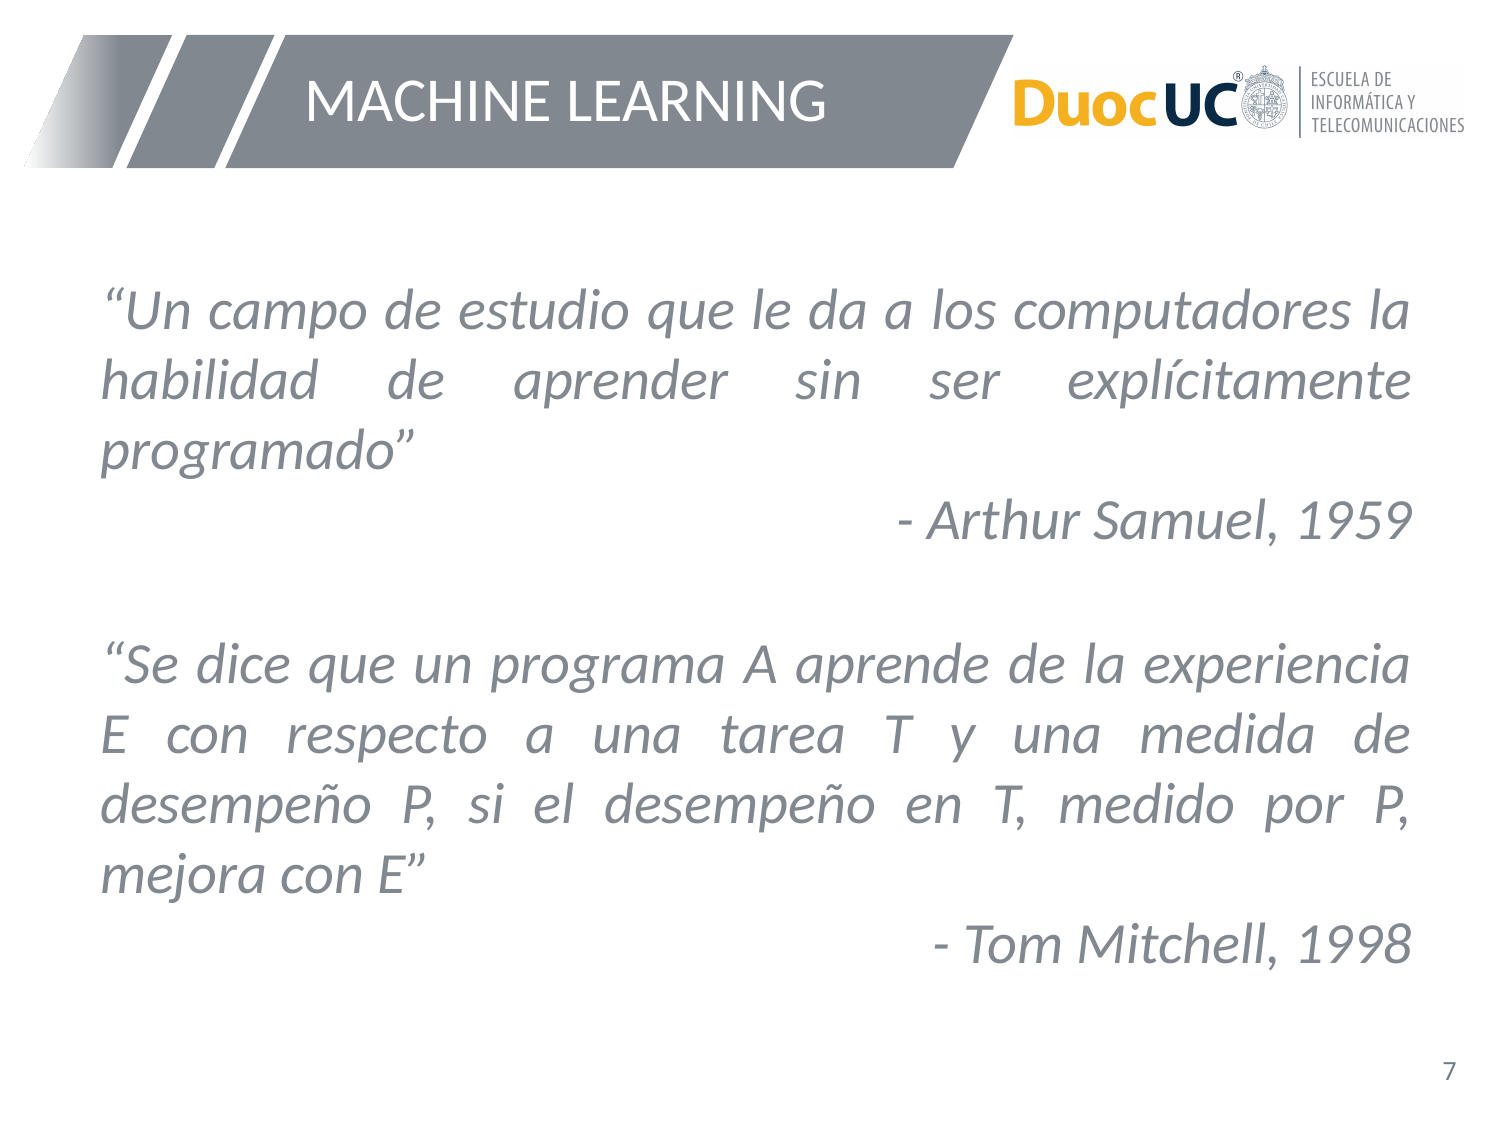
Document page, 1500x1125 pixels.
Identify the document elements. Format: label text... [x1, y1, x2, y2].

text_box “Se dice que un programa A aprende de la experiencia E con respecto a una tarea T y una medida de desempeño P, si el desempeño en T, medido por P, mejora con E” - Tom Mitchell, 1998 [85, 618, 1428, 917]
text_box “Un campo de estudio que le da a los computadores la habilidad de aprender sin ser explícitamente programado” - Arthur Samuel, 1959 [85, 263, 1428, 563]
title MACHINE LEARNING [289, 34, 993, 169]
picture [1013, 63, 1465, 140]
